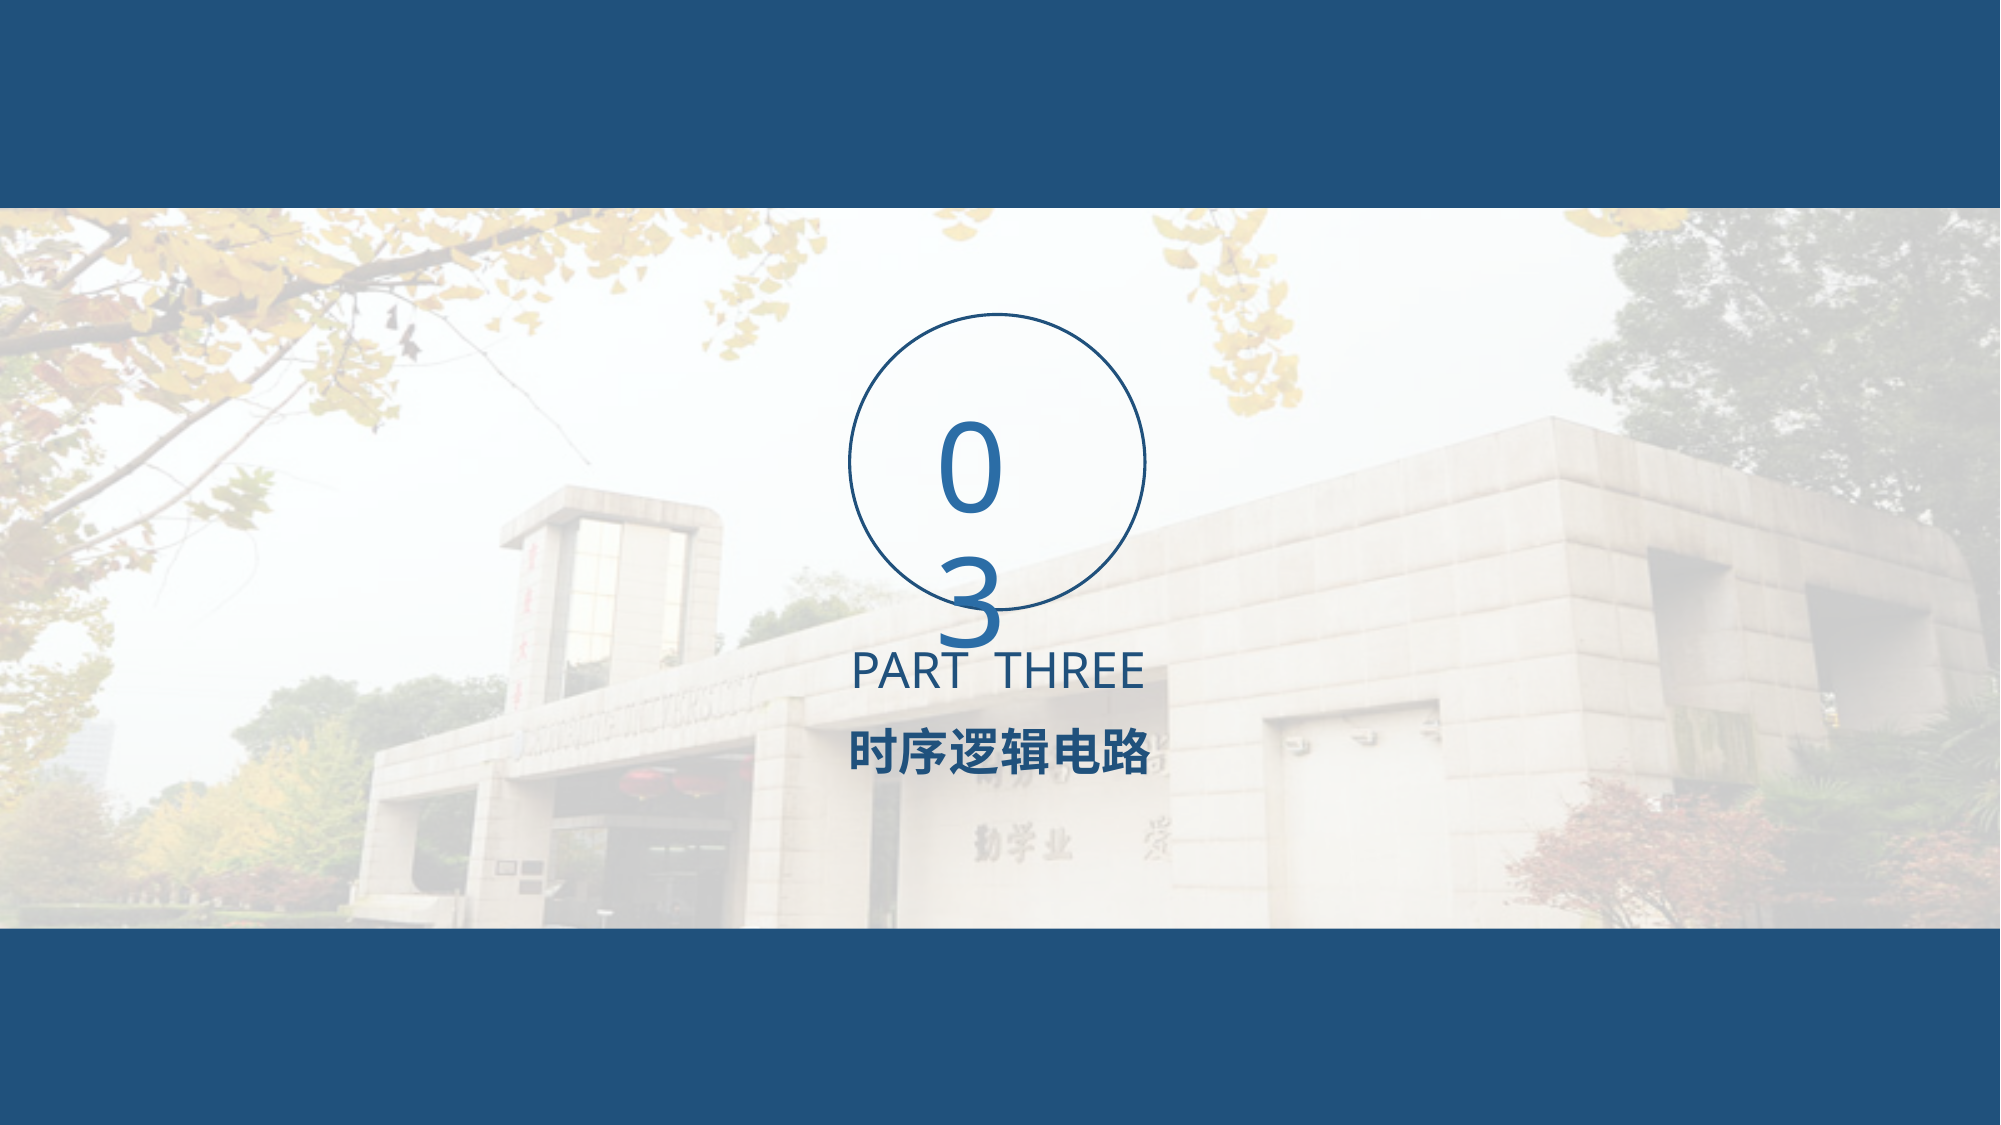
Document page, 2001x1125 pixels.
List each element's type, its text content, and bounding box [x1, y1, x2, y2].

list 03 [920, 397, 1092, 563]
list 时序逻辑电路 [272, 719, 1728, 802]
list PART THREE [806, 638, 1191, 719]
